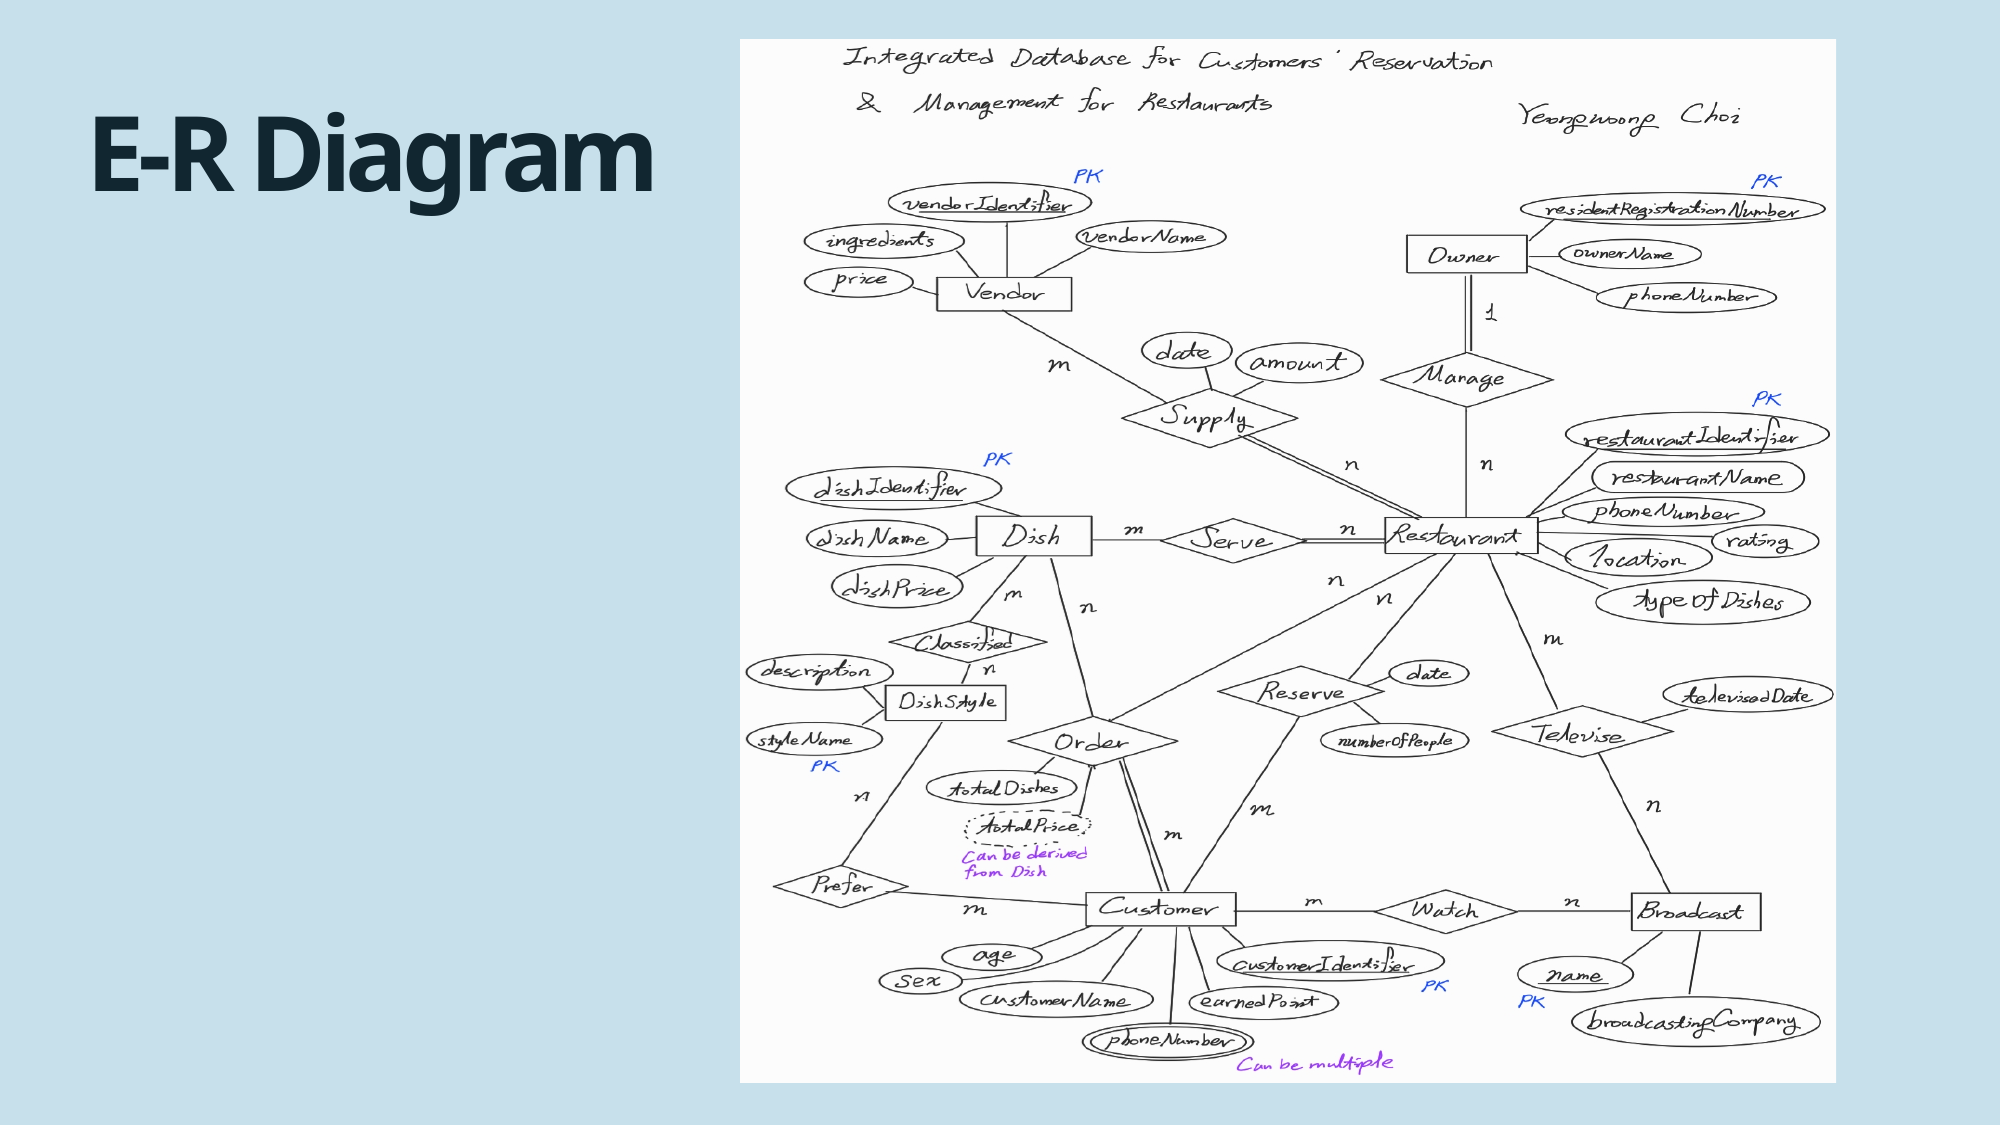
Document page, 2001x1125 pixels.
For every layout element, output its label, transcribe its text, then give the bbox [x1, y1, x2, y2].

picture [739, 39, 1837, 1083]
text_box E-R Diagram [71, 79, 739, 220]
